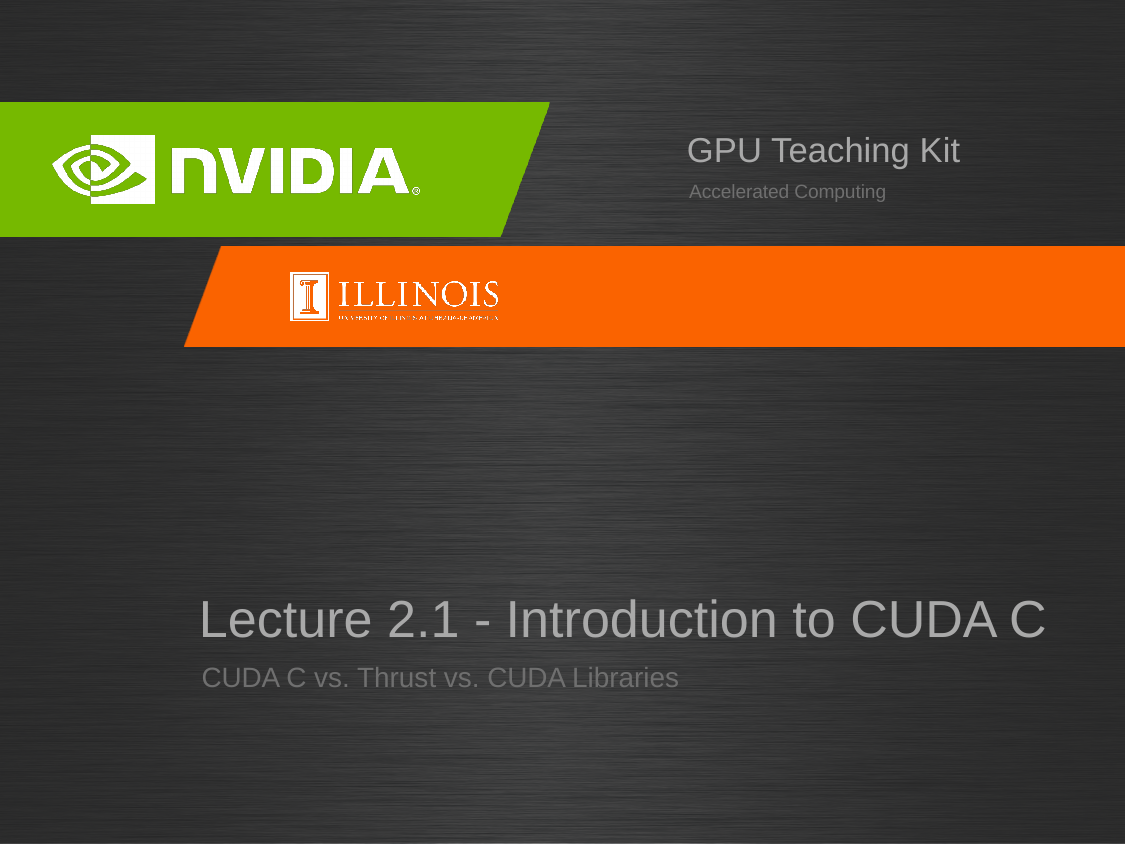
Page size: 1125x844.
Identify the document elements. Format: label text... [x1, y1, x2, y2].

subtitle CUDA C vs. Thrust vs. CUDA Libraries [186, 655, 1078, 702]
picture [0, 102, 550, 237]
text_box GPU Teaching Kit [674, 125, 1073, 176]
text_box Accelerated Computing [676, 175, 1075, 209]
title Lecture 2.1 - Introduction to CUDA C [183, 583, 1077, 657]
picture [183, 246, 1125, 347]
